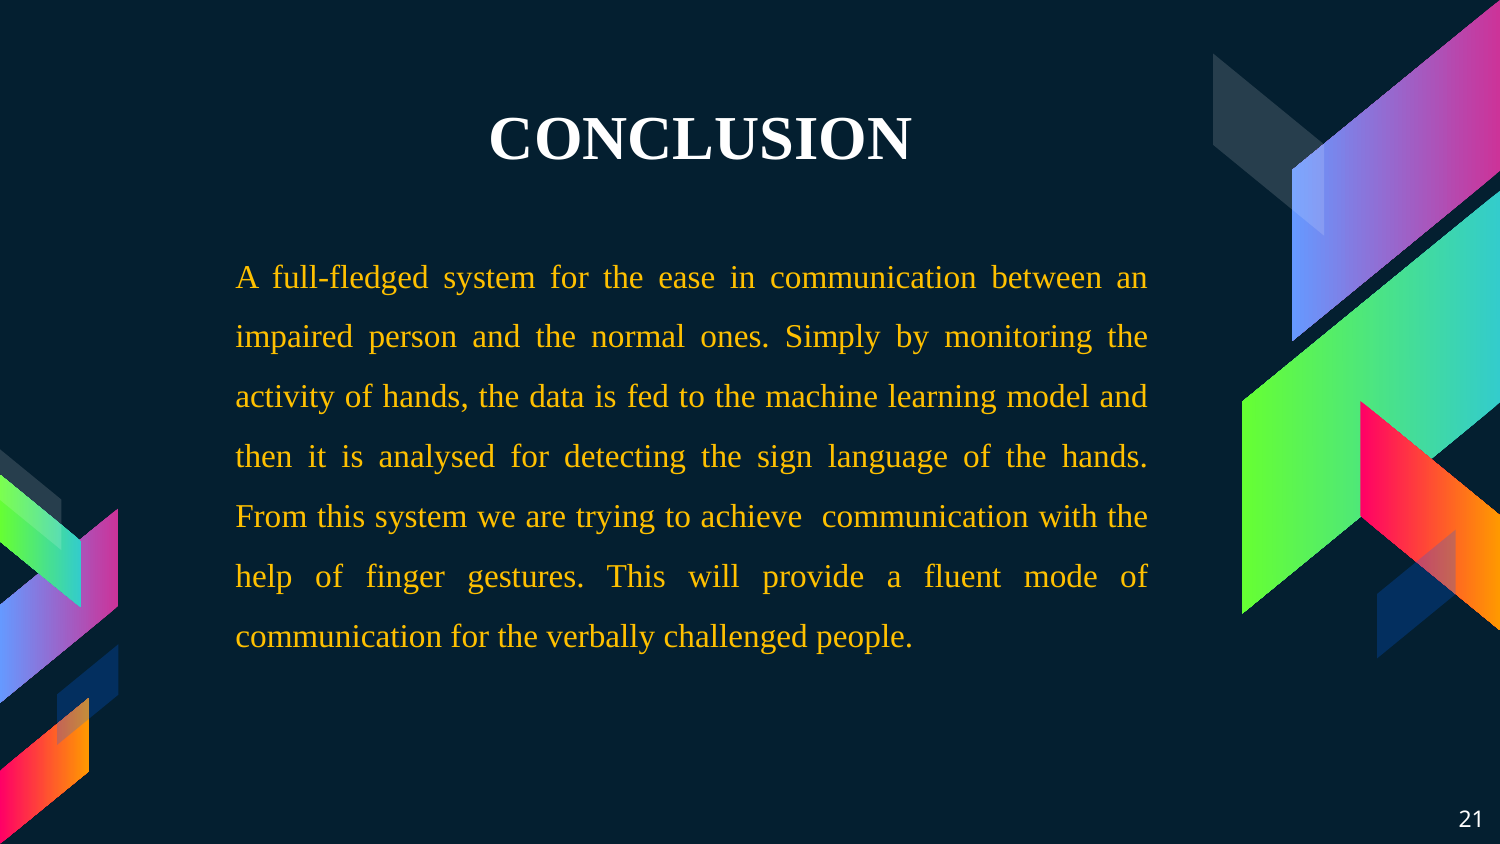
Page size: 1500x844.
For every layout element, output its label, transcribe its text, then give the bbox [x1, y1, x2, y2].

slide_number 21 [1403, 789, 1500, 844]
text_box A full-fledged system for the ease in communication between an impaired person and the normal ones. Simply by monitoring the activity of hands, the data is fed to the machine learning model and then it is analysed for detecting the sign language of the hands. From this system we are trying to achieve communication with the help of finger gestures. This will provide a fluent mode of communication for the verbally challenged people. [220, 227, 1182, 662]
title CONCLUSION [349, 54, 1053, 188]
